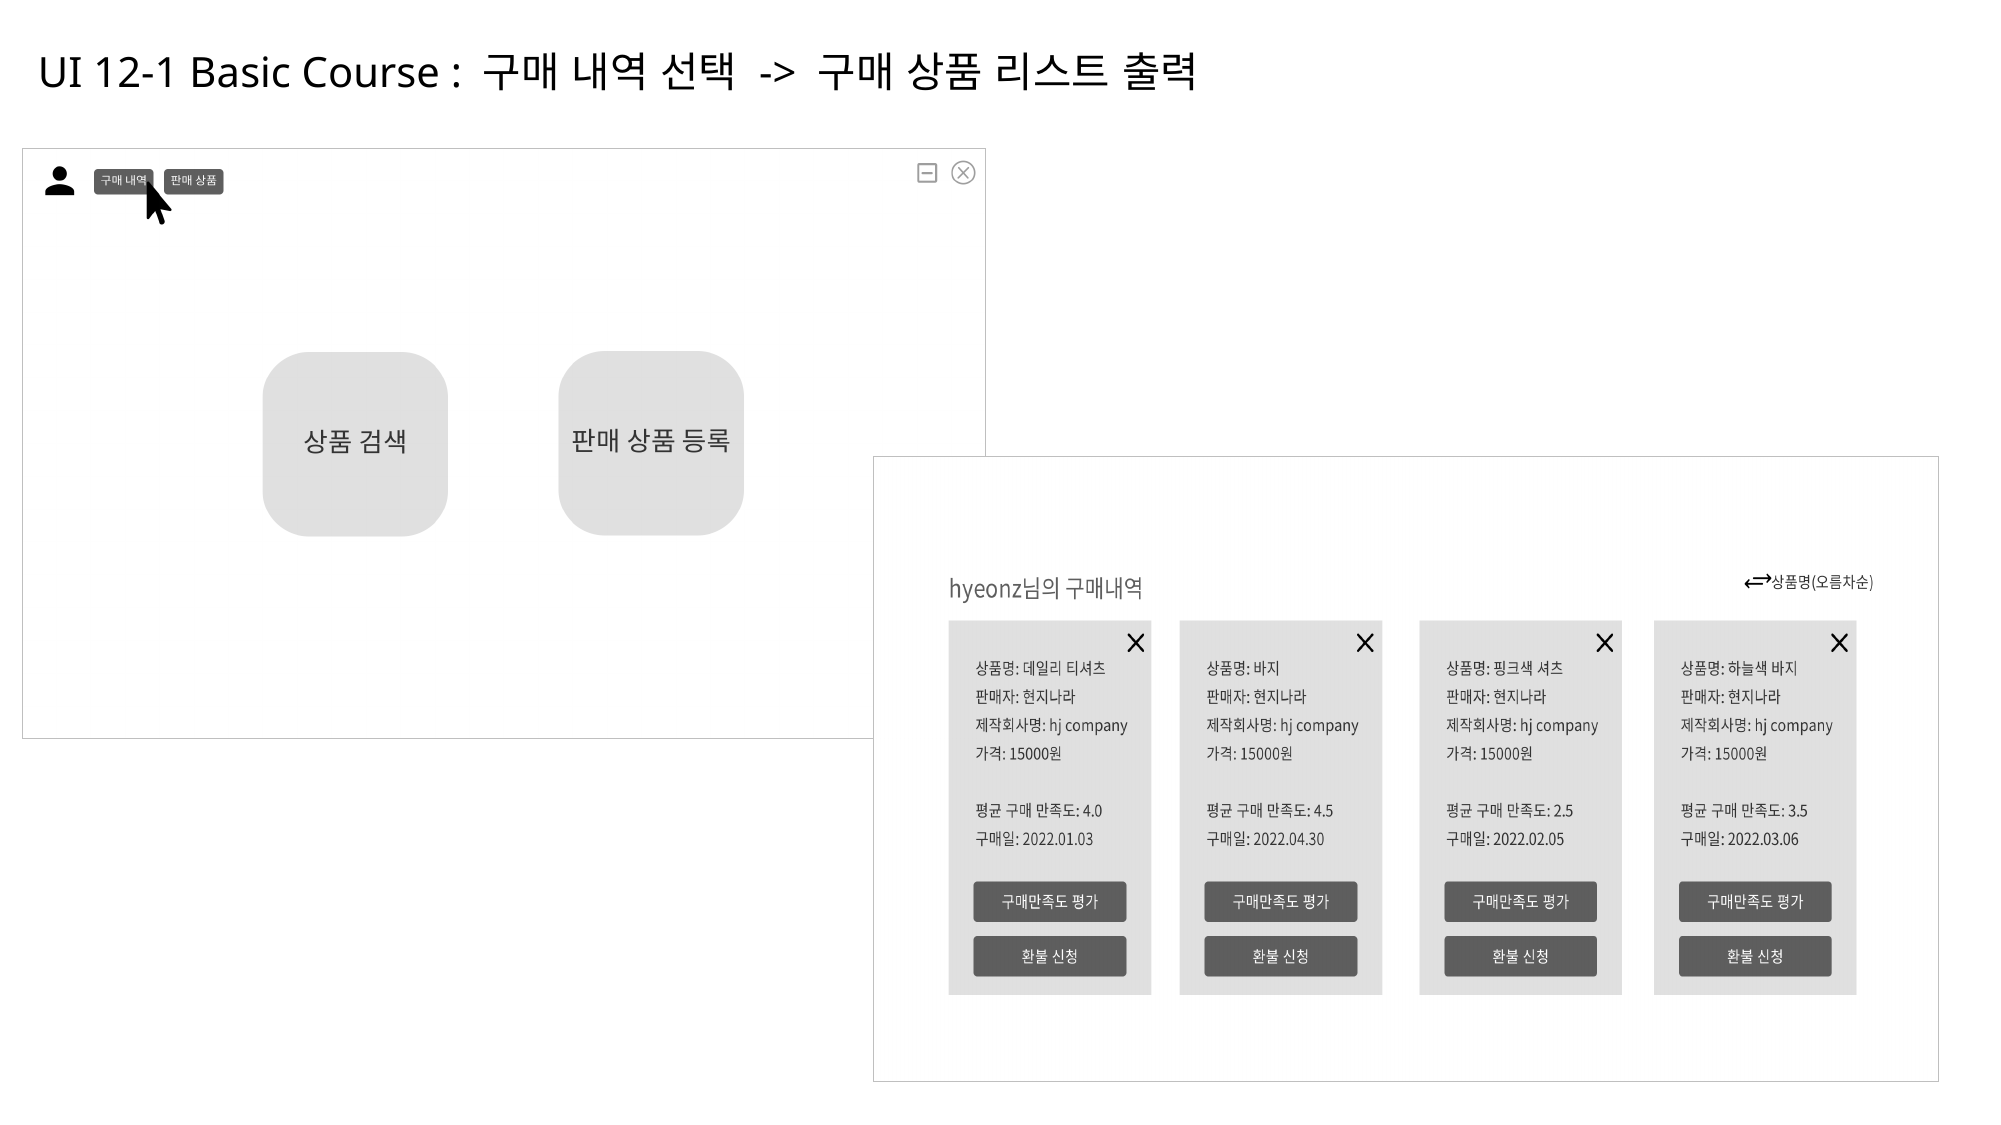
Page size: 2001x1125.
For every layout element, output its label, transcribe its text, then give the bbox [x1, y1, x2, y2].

text_box UI 12-1 Basic Course : 구매 내역 선택 -> 구매 상품 리스트 출력 [22, 0, 1725, 149]
picture [22, 148, 1939, 1082]
